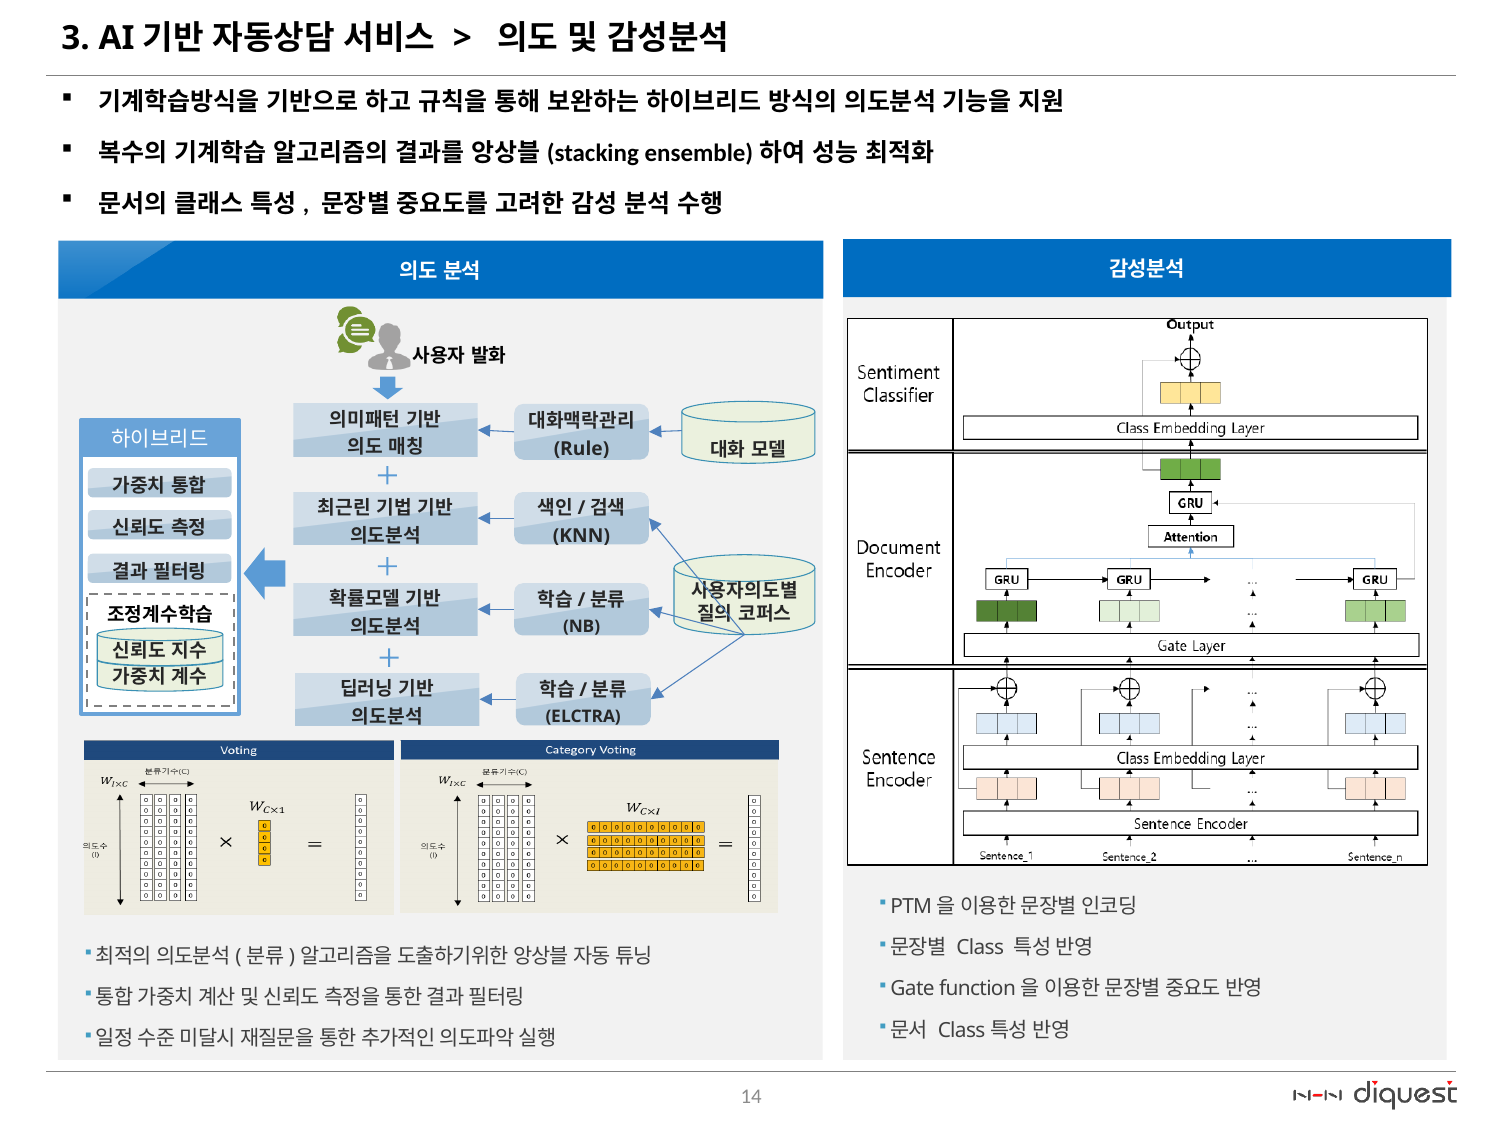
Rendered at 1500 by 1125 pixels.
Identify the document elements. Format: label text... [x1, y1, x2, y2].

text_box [81, 305, 815, 726]
title 3. AI기반 자동상담 서비스 > 의도 및 감성분석 [46, 9, 1456, 68]
text_box 최적의 의도분석(분류)알고리즘을 도출하기위한 앙상블 자동 튜닝 통합 가중치 계산 및 신뢰도 측정을 통한 결과 필터링 일정 수준 미달시 재질문을 통한 추가적인 의도파악 실행 [69, 922, 732, 1058]
text_box PTM을 이용한 문장별 인코딩 문장별 Class 특성 반영 Gate function을 이용한 문장별 중요도 반영 문서 Class특성 반영 [864, 872, 1423, 1049]
text_box 의도 분석 [85, 240, 824, 299]
text_box [55, 239, 175, 299]
list 기계학습방식을 기반으로 하고 규칙을 통해 보완하는 하이브리드 방식의 의도분석 기능을 지원 복수의 기계학습 알고리즘의 결과를 앙상블(stacking ensemble)하여 성능 최적화 문서의 클래스 특성, 문장별 중요도를 고려한 감성 분석 수행 [46, 78, 1456, 231]
picture [1270, 1065, 1479, 1125]
picture [73, 739, 779, 915]
text_box [57, 299, 823, 1060]
slide_number 14 [692, 1078, 810, 1112]
picture [848, 318, 1427, 865]
text_box [843, 298, 1447, 1060]
text_box 감성분석 [843, 239, 1452, 298]
